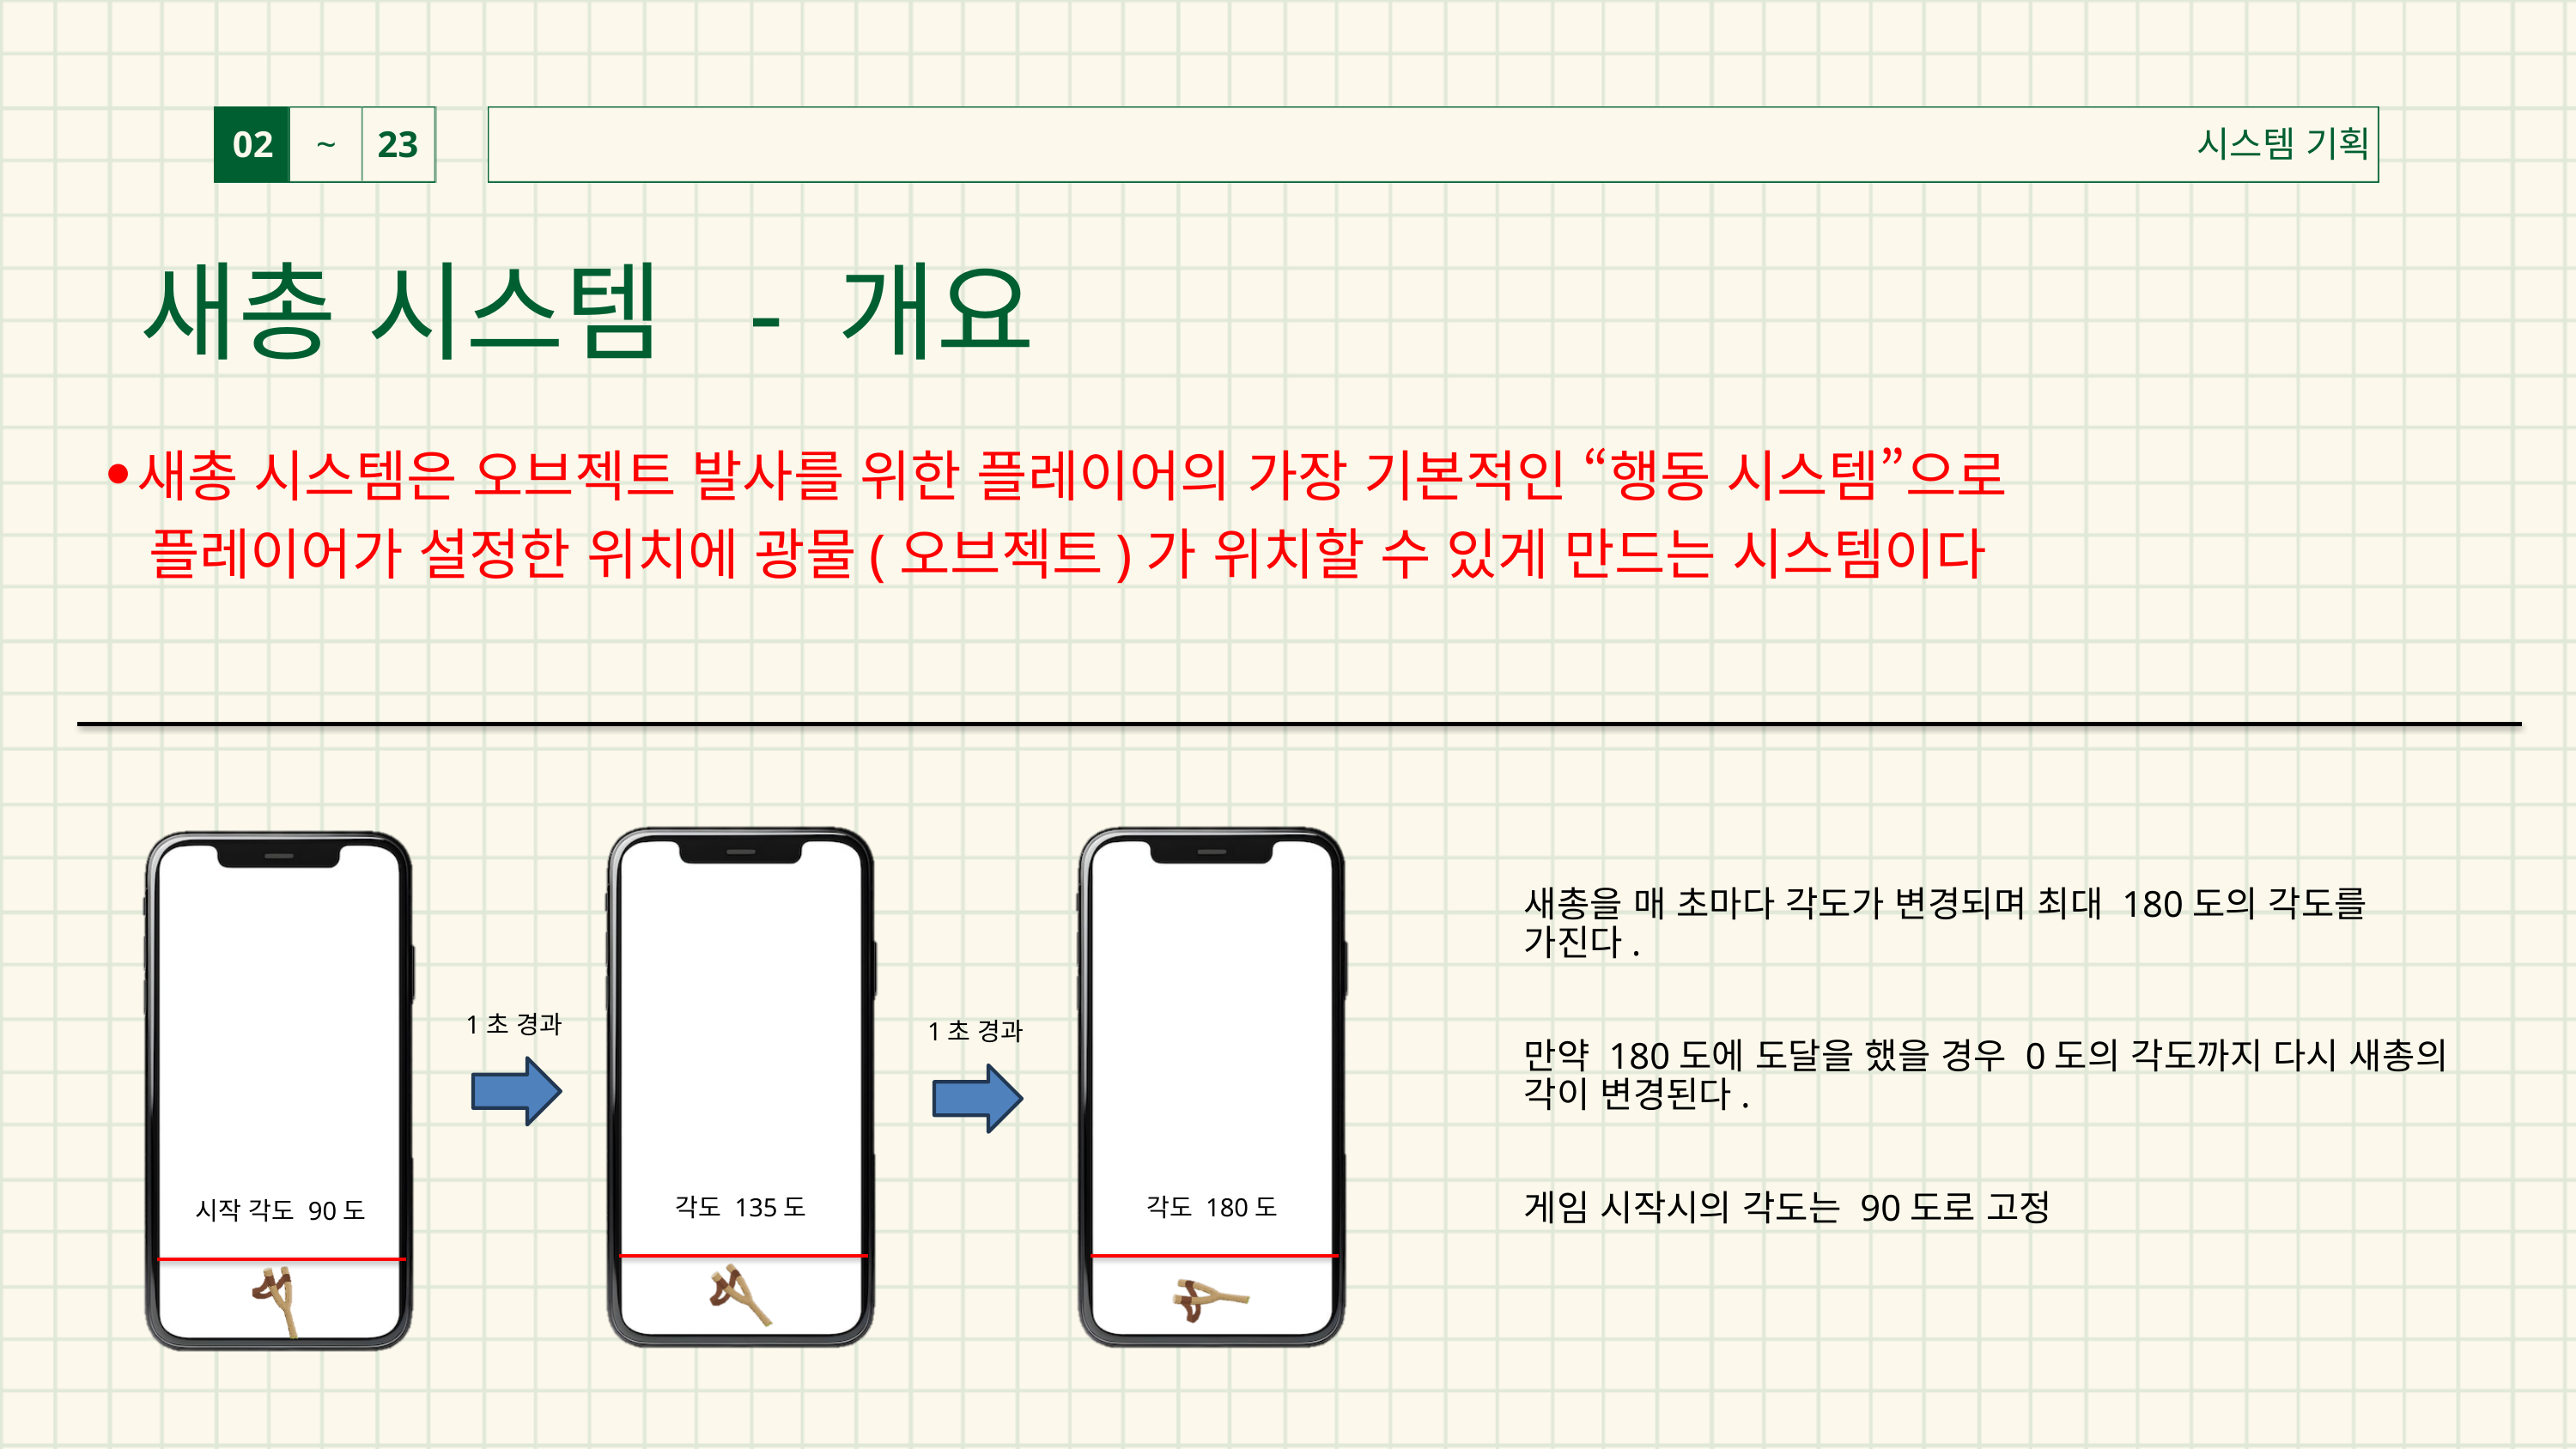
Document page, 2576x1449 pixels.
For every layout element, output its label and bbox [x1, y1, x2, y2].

picture [0, 0, 2576, 1449]
text_box [604, 806, 882, 1368]
